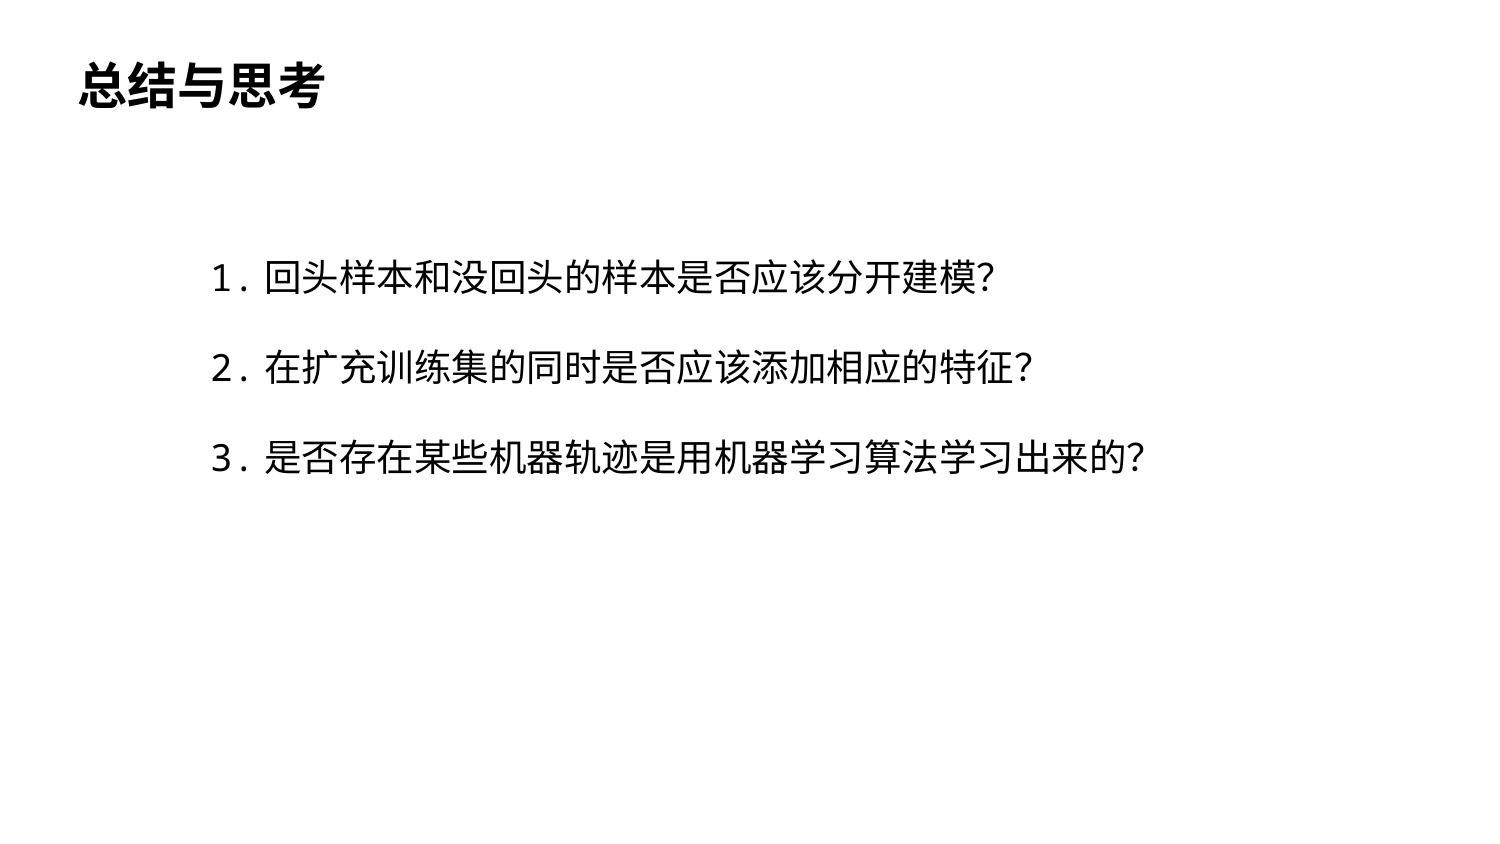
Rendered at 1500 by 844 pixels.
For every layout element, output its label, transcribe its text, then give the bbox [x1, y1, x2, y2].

text_box 总结与思考 [62, 46, 975, 122]
text_box 1.回头样本和没回头的样本是否应该分开建模？ 2.在扩充训练集的同时是否应该添加相应的特征？ 3.是否存在某些机器轨迹是用机器学习算法学习出来的？ [195, 246, 1179, 532]
